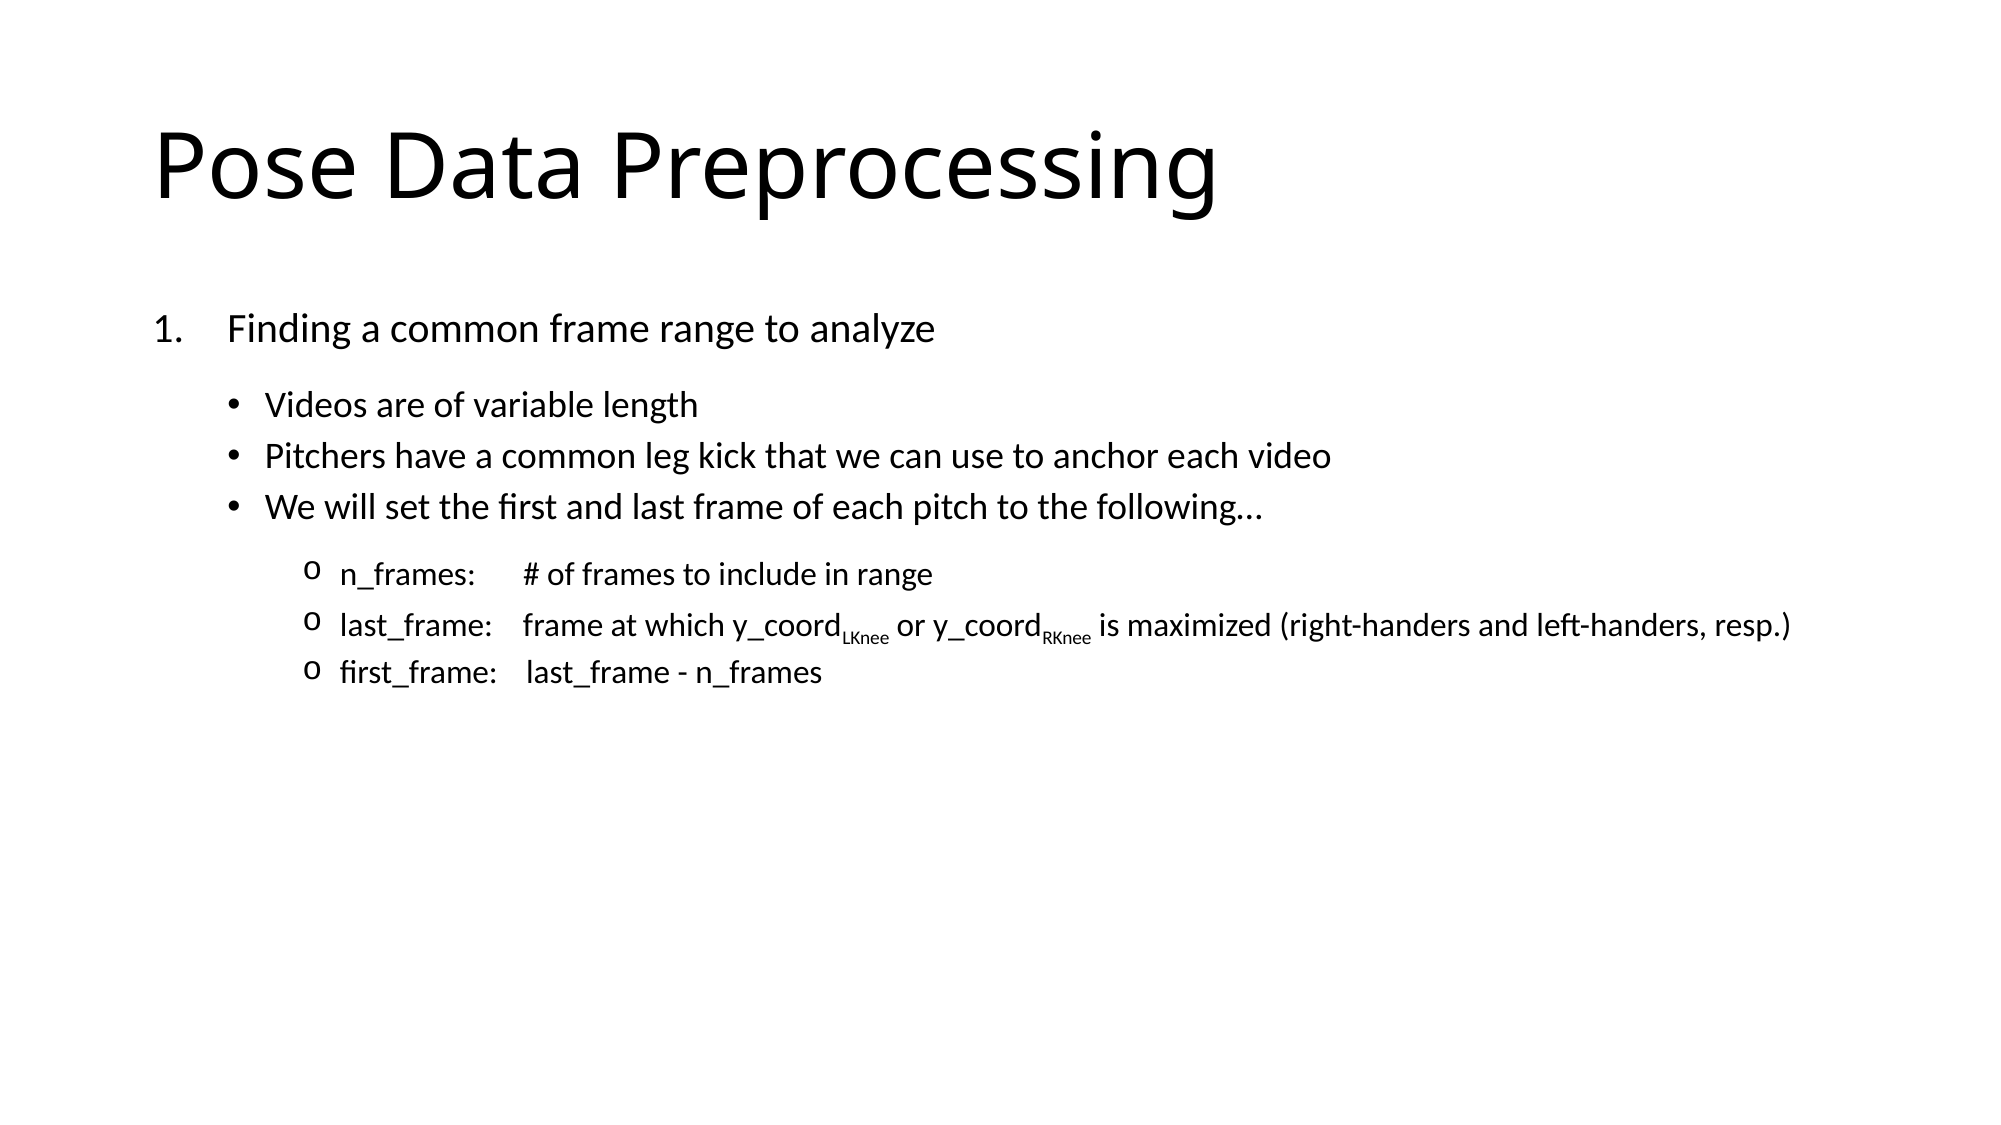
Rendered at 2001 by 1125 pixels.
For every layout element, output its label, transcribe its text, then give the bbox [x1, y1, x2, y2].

list Finding a common frame range to analyze Videos are of variable length Pitchers have a common leg kick that we can use to anchor each video We will set the first and last frame of each pitch to the following… n_frames: # of frames to include in range last_frame: frame at which y_coordLKnee or y_coordRKnee is maximized (right-handers and left-handers, resp.) first_frame: last_frame - n_frames [137, 299, 1863, 1014]
title Pose Data Preprocessing [137, 59, 1863, 278]
